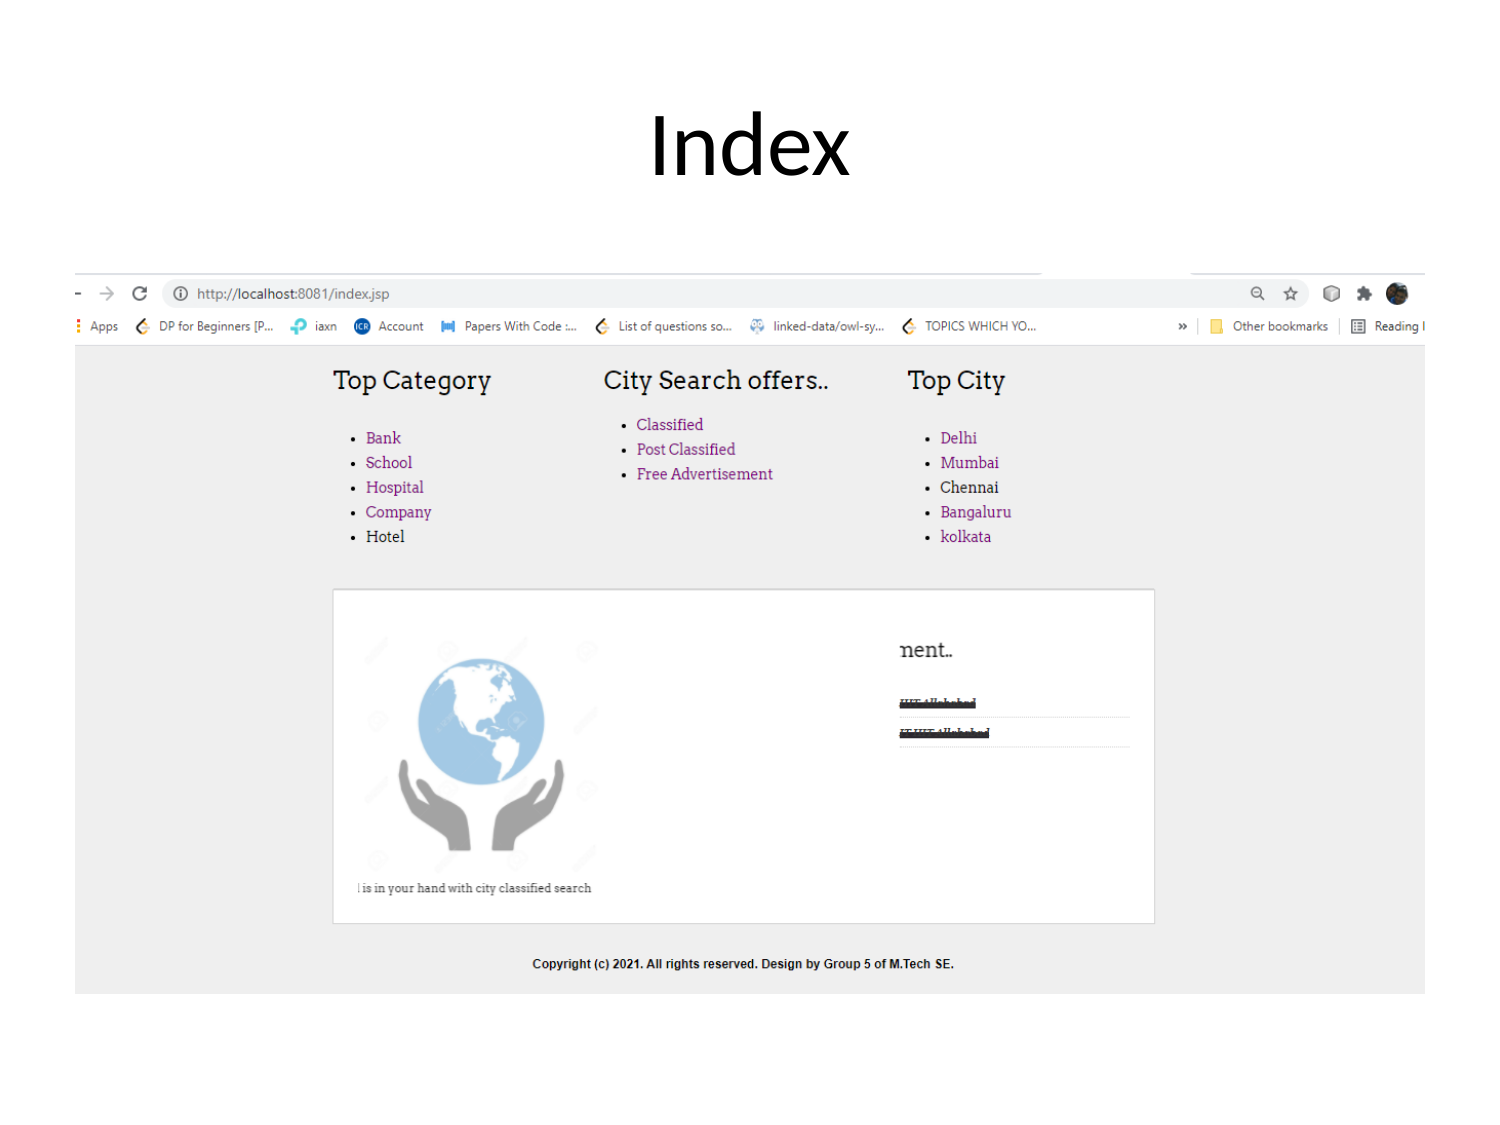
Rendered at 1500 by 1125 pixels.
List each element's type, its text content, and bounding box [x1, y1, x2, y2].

title Index [75, 45, 1425, 233]
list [74, 273, 1426, 994]
